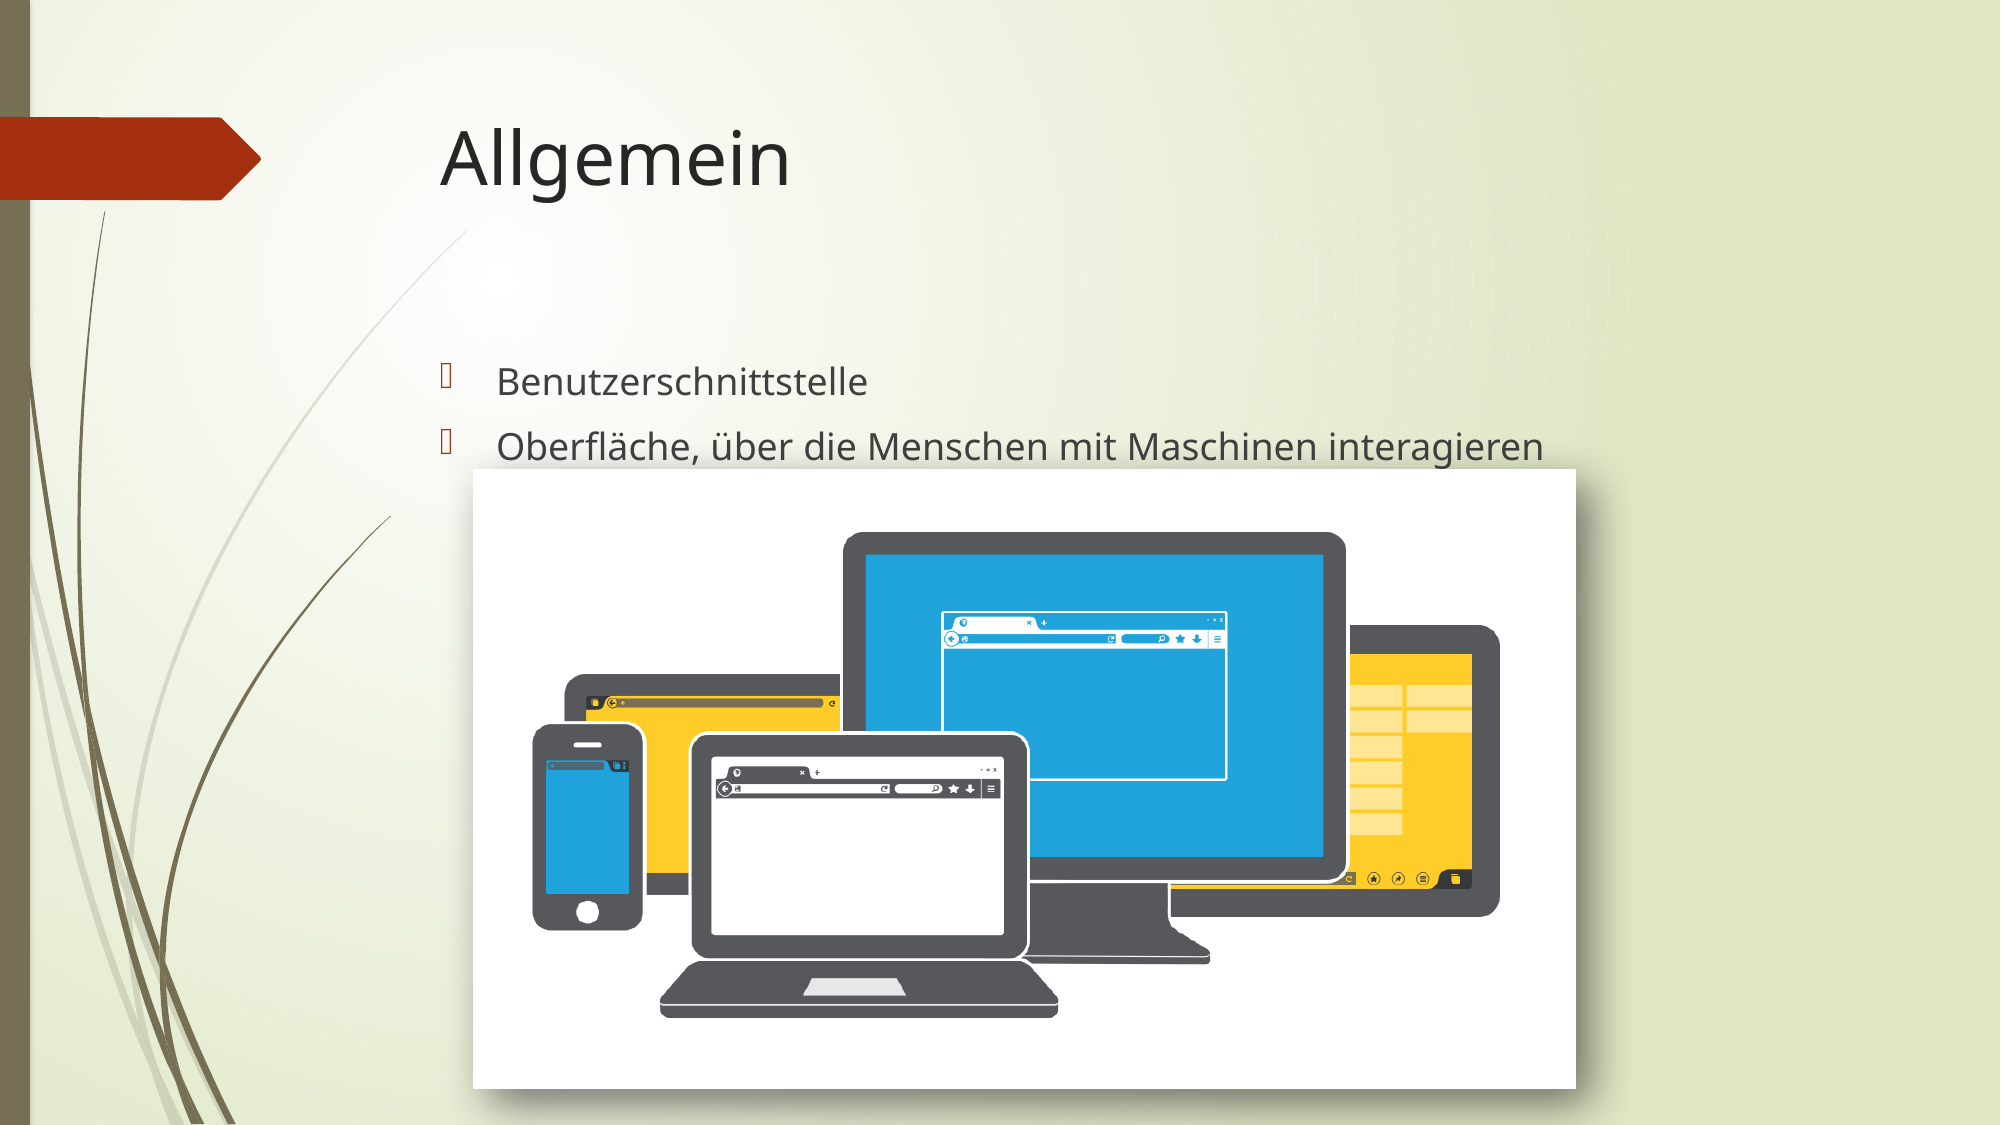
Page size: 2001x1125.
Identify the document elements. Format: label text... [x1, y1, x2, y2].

list Benutzerschnittstelle Oberfläche, über die Menschen mit Maschinen interagieren [424, 350, 1888, 970]
title Allgemein [425, 102, 1888, 313]
picture [473, 469, 1576, 1090]
